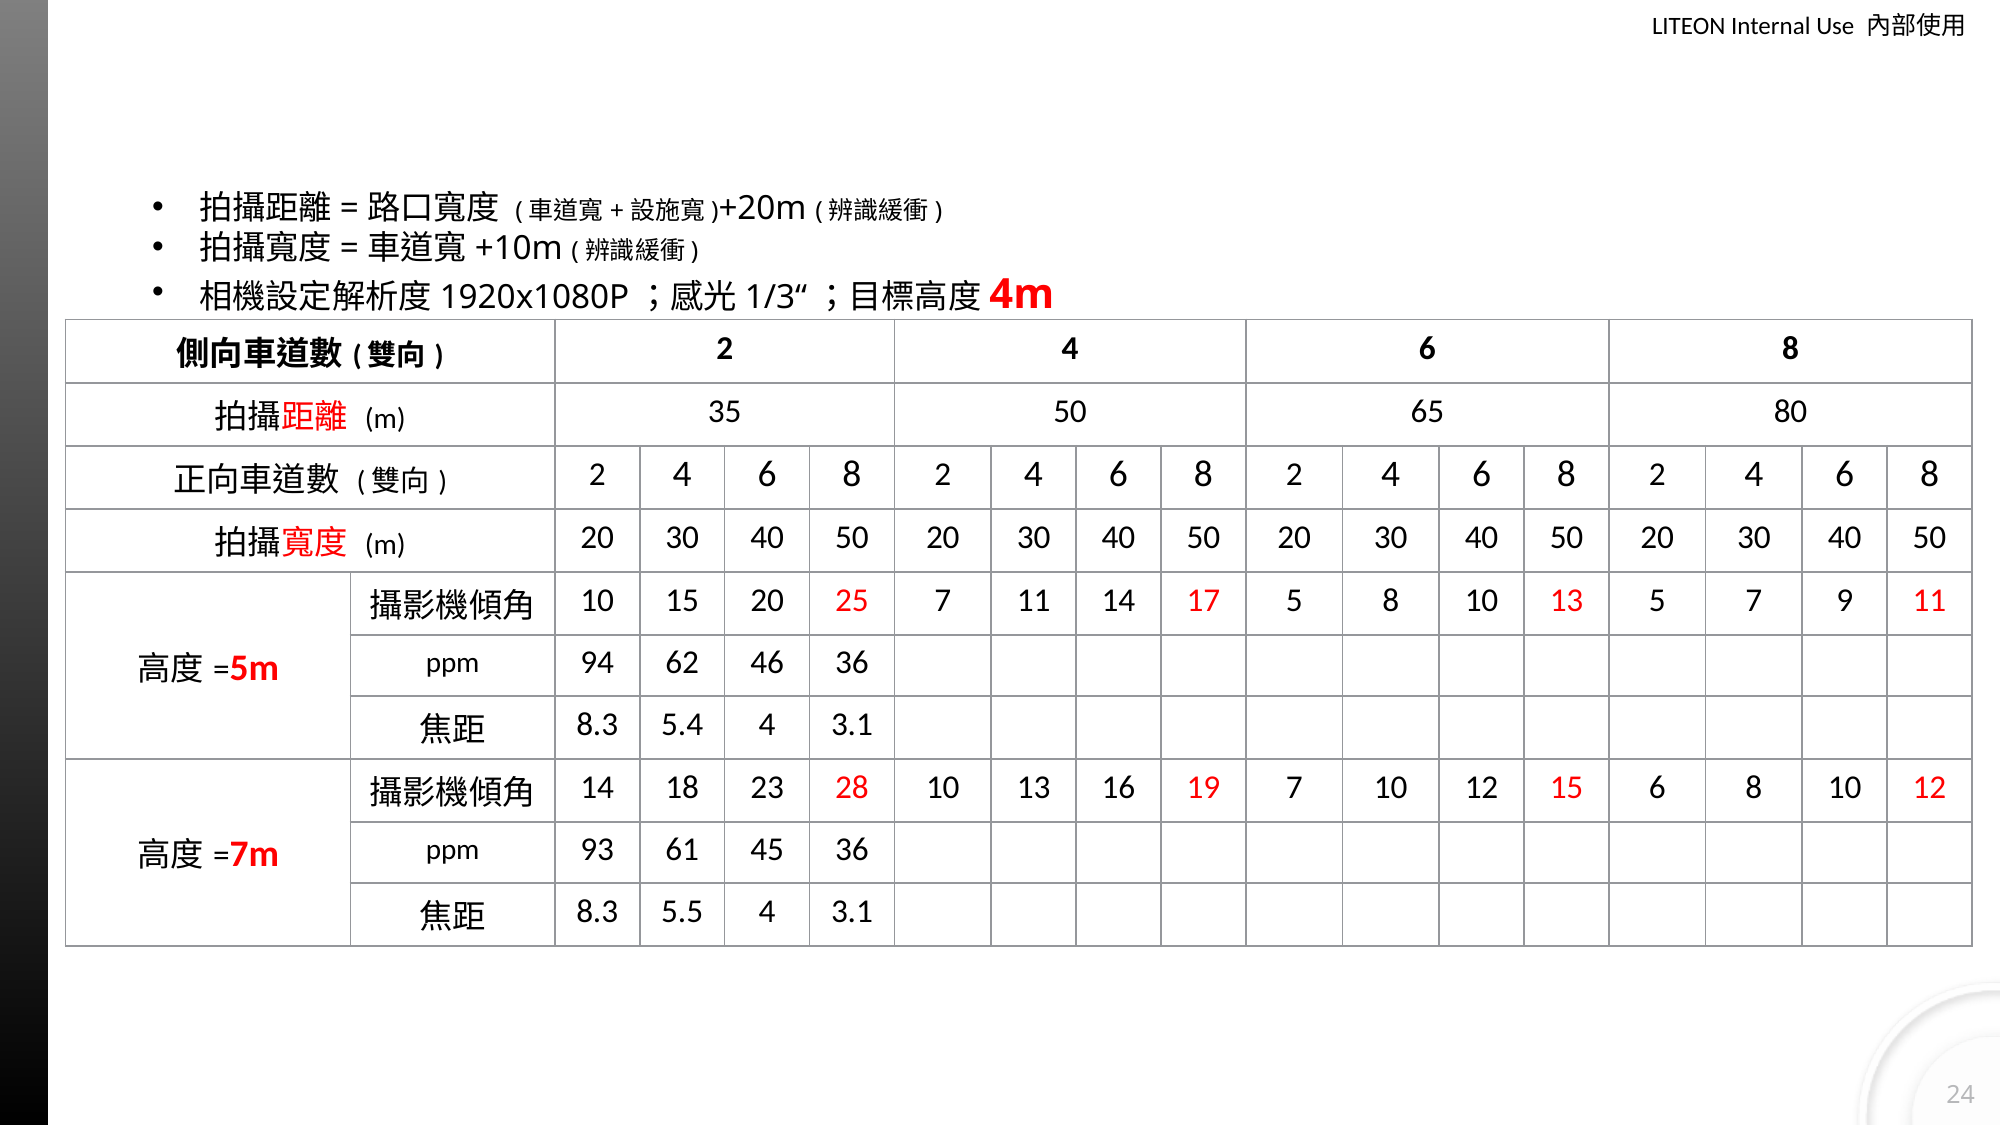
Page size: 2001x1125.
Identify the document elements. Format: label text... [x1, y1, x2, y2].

table_cell 15 [641, 573, 724, 634]
table_cell 65 [1247, 384, 1608, 445]
table_cell 7 [895, 573, 990, 634]
table_cell 46 [725, 636, 809, 695]
table_cell [1610, 884, 1705, 945]
table_cell 拍攝距離 (m) [66, 384, 554, 445]
table_cell [1525, 636, 1608, 695]
table_cell 50 [895, 384, 1245, 445]
table_cell 15 [1525, 760, 1608, 821]
table_cell 4 [1343, 447, 1438, 508]
table_cell 6 [725, 447, 809, 508]
table_cell 拍攝寬度 (m) [66, 510, 554, 571]
table_cell 11 [992, 573, 1075, 634]
table_cell [895, 636, 990, 695]
table_cell [992, 884, 1075, 945]
table_cell [1888, 884, 1971, 945]
table_cell [1803, 636, 1886, 695]
table_cell 17 [1162, 573, 1245, 634]
table_cell 10 [1343, 760, 1438, 821]
table_cell [895, 697, 990, 758]
table_cell [1162, 823, 1245, 882]
table_cell ppm [351, 636, 554, 695]
table_cell [1440, 697, 1523, 758]
table_cell 8 [1525, 447, 1608, 508]
table_cell 30 [1343, 510, 1438, 571]
table_cell [1440, 636, 1523, 695]
table_cell [1803, 823, 1886, 882]
table_cell [992, 823, 1075, 882]
table_cell [1803, 697, 1886, 758]
table_cell 28 [810, 760, 894, 821]
table_cell 攝影機傾角 [351, 760, 554, 821]
table_header 側向車道數(雙向) [66, 320, 554, 382]
table_cell 20 [1247, 510, 1342, 571]
table_cell 20 [556, 510, 639, 571]
table_cell 36 [810, 636, 894, 695]
table_cell 10 [1803, 760, 1886, 821]
table_cell 50 [810, 510, 894, 571]
table_cell [1610, 636, 1705, 695]
picture [1847, 972, 2000, 1125]
table_cell 20 [895, 510, 990, 571]
table_cell [1247, 636, 1342, 695]
table_cell [992, 697, 1075, 758]
table_cell [1440, 823, 1523, 882]
table_cell 80 [1610, 384, 1971, 445]
table_cell 8 [810, 447, 894, 508]
table_cell 30 [1706, 510, 1801, 571]
table_cell [1888, 636, 1971, 695]
table_cell [1343, 823, 1438, 882]
table_cell 6 [1440, 447, 1523, 508]
table_cell 8.3 [556, 884, 639, 945]
table_cell 4 [992, 447, 1075, 508]
table_header 2 [556, 324, 894, 382]
table_cell [1077, 697, 1160, 758]
table_cell 30 [992, 510, 1075, 571]
table_cell 14 [1077, 573, 1160, 634]
table_cell [1706, 823, 1801, 882]
table_cell 8 [1162, 447, 1245, 508]
table_header 6 [1247, 320, 1608, 382]
table_header 4 [895, 320, 1245, 382]
table_cell 40 [725, 510, 809, 571]
table_cell 9 [1803, 573, 1886, 634]
table_cell 3.1 [810, 884, 894, 945]
table_cell 20 [1610, 510, 1705, 571]
table_cell [1162, 884, 1245, 945]
table_cell 40 [1803, 510, 1886, 571]
table_cell [1077, 884, 1160, 945]
table_header 8 [1610, 320, 1971, 382]
table_cell 19 [1162, 760, 1245, 821]
table_cell 4 [1706, 447, 1801, 508]
table_cell 35 [556, 384, 894, 445]
table_cell 93 [556, 823, 639, 882]
table_cell 94 [556, 636, 639, 695]
table_cell 4 [725, 884, 809, 945]
table_cell 高度=5m [66, 573, 350, 758]
table_cell [1343, 697, 1438, 758]
table_cell [1706, 636, 1801, 695]
table_cell 12 [1440, 760, 1523, 821]
table_cell 4 [641, 447, 724, 508]
table_cell 7 [1247, 760, 1342, 821]
table_cell [1706, 884, 1801, 945]
table_cell 50 [1888, 510, 1971, 571]
table_cell [992, 636, 1075, 695]
table_cell 13 [1525, 573, 1608, 634]
table_cell 62 [641, 636, 724, 695]
table_cell [1162, 636, 1245, 695]
slide_number 24 [1928, 1065, 1993, 1125]
table_cell [1077, 823, 1160, 882]
table_cell 20 [725, 573, 809, 634]
table_cell [895, 823, 990, 882]
table_cell 6 [1803, 447, 1886, 508]
table_cell 6 [1077, 447, 1160, 508]
table_cell [1610, 823, 1705, 882]
table_cell 12 [1888, 760, 1971, 821]
text_box 拍攝距離=路口寬度 (車道寬+設施寬)+20m (辨識緩衝) 拍攝寬度=車道寬+10m (辨識緩衝) 相機設定解析度1920x1080P；感光1/3“；目標高度4m [137, 179, 1113, 324]
table_cell [1525, 823, 1608, 882]
table_cell 10 [1440, 573, 1523, 634]
table_cell 焦距 [351, 884, 554, 945]
table_cell [1525, 884, 1608, 945]
table_cell 3.1 [810, 697, 894, 758]
table_cell 23 [725, 760, 809, 821]
table_cell [1247, 697, 1342, 758]
table_cell 50 [1162, 510, 1245, 571]
table_cell [895, 884, 990, 945]
table_cell 5.5 [641, 884, 724, 945]
table_cell 高度=7m [66, 760, 350, 945]
table_cell 2 [556, 447, 639, 508]
table_cell 5 [1610, 573, 1705, 634]
table_cell 5.4 [641, 697, 724, 758]
table_cell 2 [1247, 447, 1342, 508]
table_cell 18 [641, 760, 724, 821]
table_cell 正向車道數 (雙向) [66, 447, 554, 508]
table_cell [1343, 636, 1438, 695]
table_cell 16 [1077, 760, 1160, 821]
table_cell [1440, 884, 1523, 945]
table_cell 2 [895, 447, 990, 508]
table_cell [1247, 823, 1342, 882]
table_cell 8.3 [556, 697, 639, 758]
table_cell 8 [1706, 760, 1801, 821]
table_cell [1077, 636, 1160, 695]
table_cell 30 [641, 510, 724, 571]
table_cell [1610, 697, 1705, 758]
table_cell 11 [1888, 573, 1971, 634]
table_cell 61 [641, 823, 724, 882]
table_cell 40 [1077, 510, 1160, 571]
table_cell [1525, 697, 1608, 758]
table_cell 焦距 [351, 697, 554, 758]
table_cell 7 [1706, 573, 1801, 634]
table_cell 10 [895, 760, 990, 821]
table_cell 10 [556, 573, 639, 634]
table_cell [1888, 823, 1971, 882]
table_cell 14 [556, 760, 639, 821]
table_cell 8 [1888, 447, 1971, 508]
table_cell 攝影機傾角 [351, 573, 554, 634]
table_cell [1888, 697, 1971, 758]
table_cell 40 [1440, 510, 1523, 571]
table_cell [1803, 884, 1886, 945]
table_cell ppm [351, 823, 554, 882]
table_cell 4 [725, 697, 809, 758]
table_cell 6 [1610, 760, 1705, 821]
table_cell [1343, 884, 1438, 945]
table_cell 25 [810, 573, 894, 634]
table_cell 13 [992, 760, 1075, 821]
table_cell [1247, 884, 1342, 945]
table_cell [1706, 697, 1801, 758]
table_cell 36 [810, 823, 894, 882]
table_cell [1162, 697, 1245, 758]
table_cell 50 [1525, 510, 1608, 571]
table_cell 5 [1247, 573, 1342, 634]
table_cell 2 [1610, 447, 1705, 508]
table_cell 8 [1343, 573, 1438, 634]
table_cell 45 [725, 823, 809, 882]
